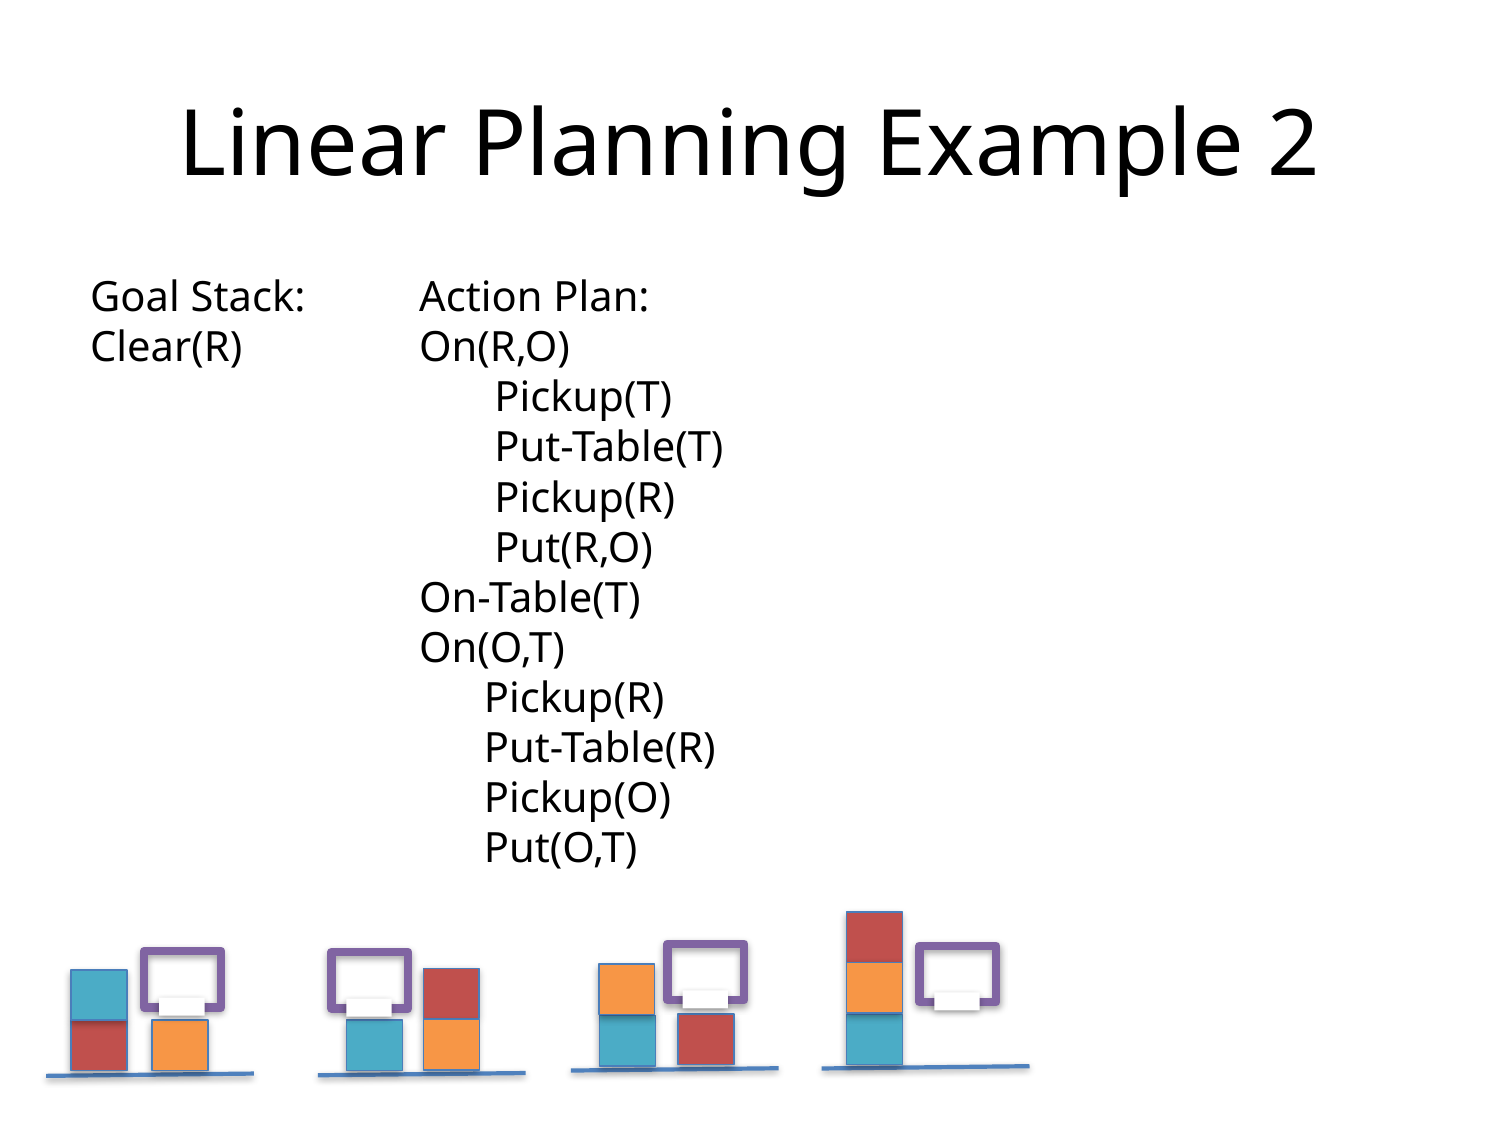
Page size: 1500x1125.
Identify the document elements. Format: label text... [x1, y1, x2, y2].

text_box [846, 962, 903, 1014]
text_box [423, 1019, 480, 1071]
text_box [143, 950, 222, 1016]
text_box [70, 969, 128, 1021]
text_box [598, 963, 655, 1015]
text_box Action Plan: On(R,O) Pickup(T) Put-Table(T) Pickup(R) Put(R,O) On-Table(T) On(O,T) Pickup(R) Put-Table(R) Pickup(O) Put(O,T) [404, 262, 1027, 911]
list Goal Stack: Clear(R) [75, 262, 336, 662]
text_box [821, 1065, 1030, 1069]
text_box [677, 1018, 735, 1065]
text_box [331, 951, 409, 1017]
text_box [70, 1027, 128, 1071]
text_box [846, 1020, 903, 1064]
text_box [919, 945, 997, 1011]
title Linear Planning Example 2 [75, 45, 1425, 233]
text_box [423, 968, 480, 1019]
text_box [599, 1022, 656, 1066]
text_box [346, 1024, 403, 1071]
text_box [846, 911, 903, 962]
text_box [667, 943, 745, 1009]
text_box [151, 1023, 209, 1071]
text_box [45, 1073, 255, 1077]
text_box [317, 1072, 526, 1076]
